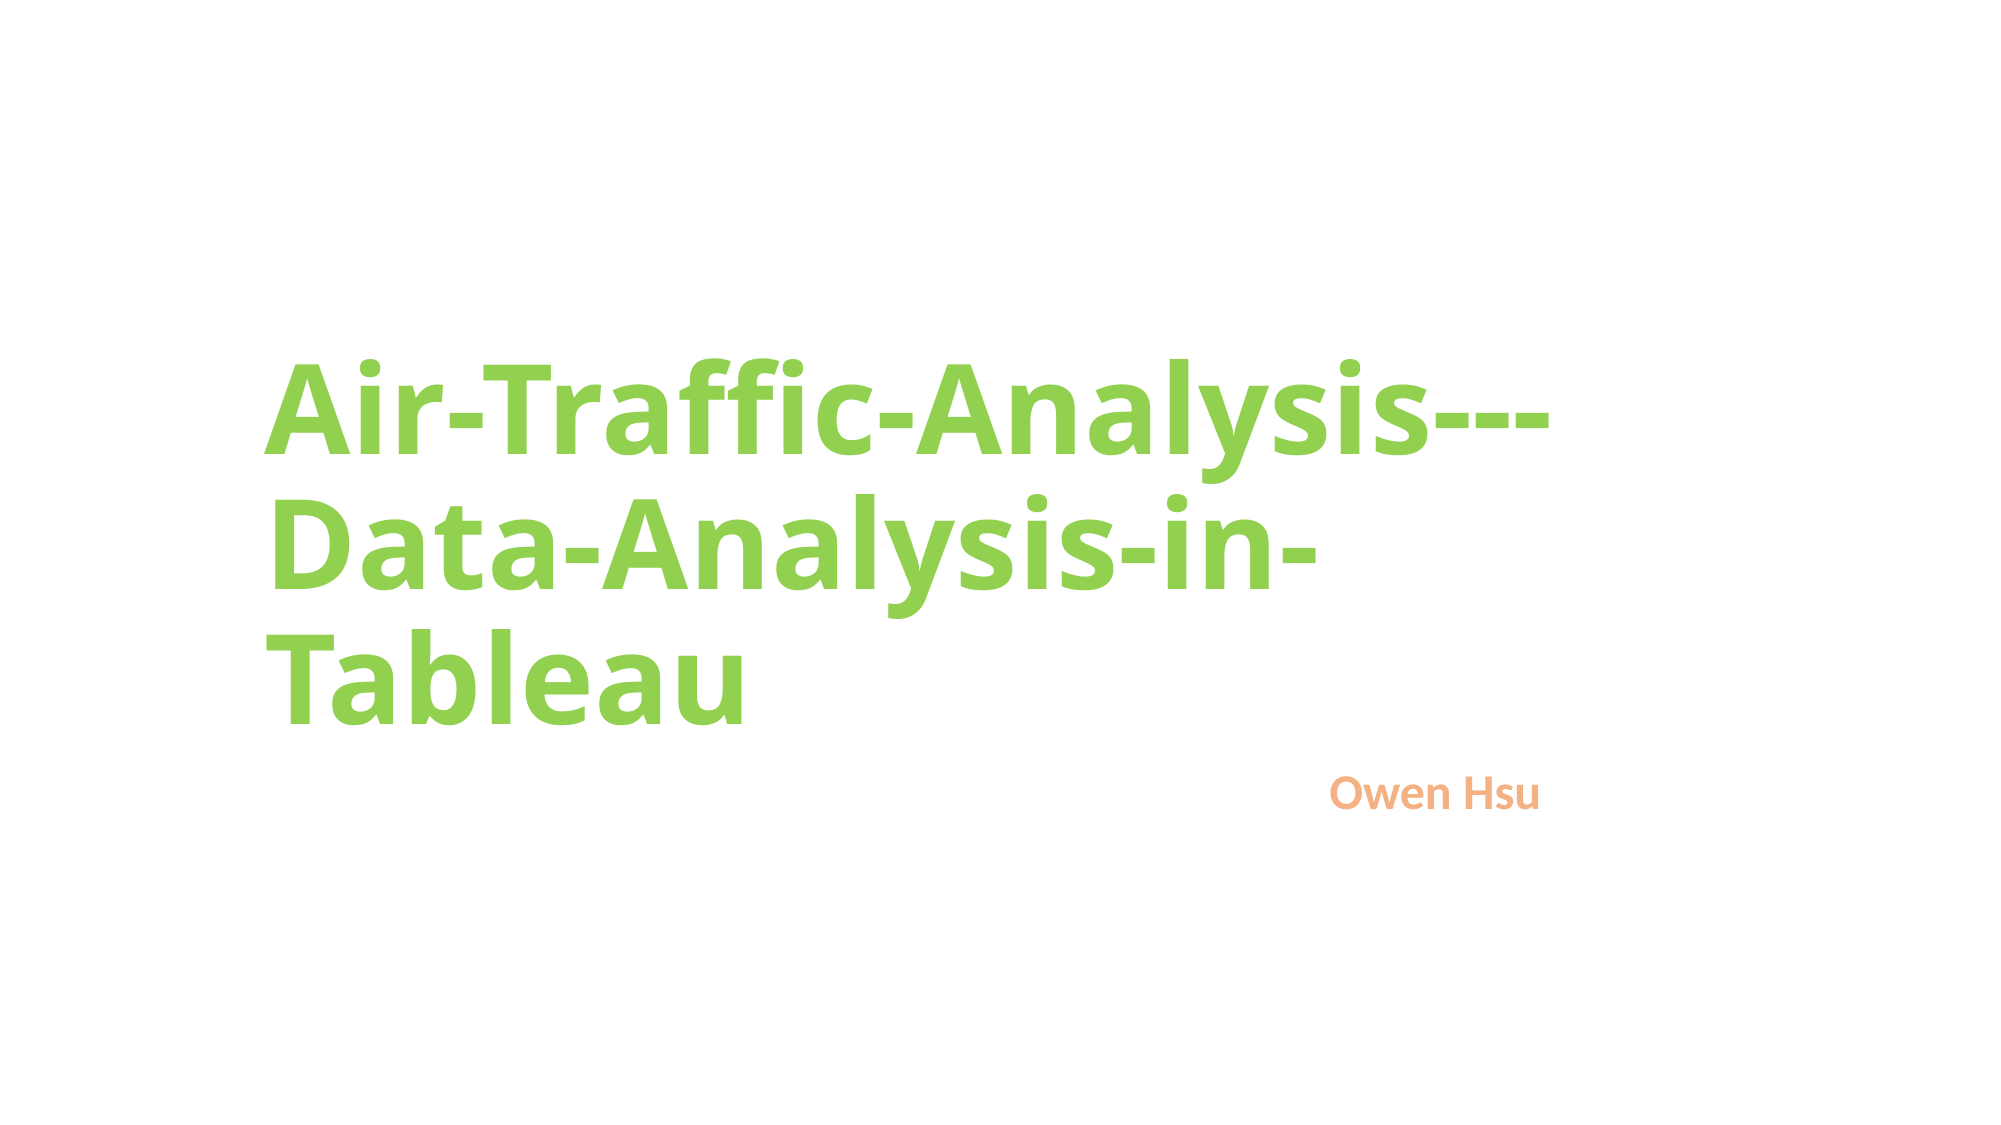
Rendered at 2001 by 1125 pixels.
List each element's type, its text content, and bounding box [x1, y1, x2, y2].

subtitle Owen Hsu [56, 758, 1557, 1031]
title Air-Traffic-Analysis--- Data-Analysis-in-Tableau [249, 367, 1750, 759]
